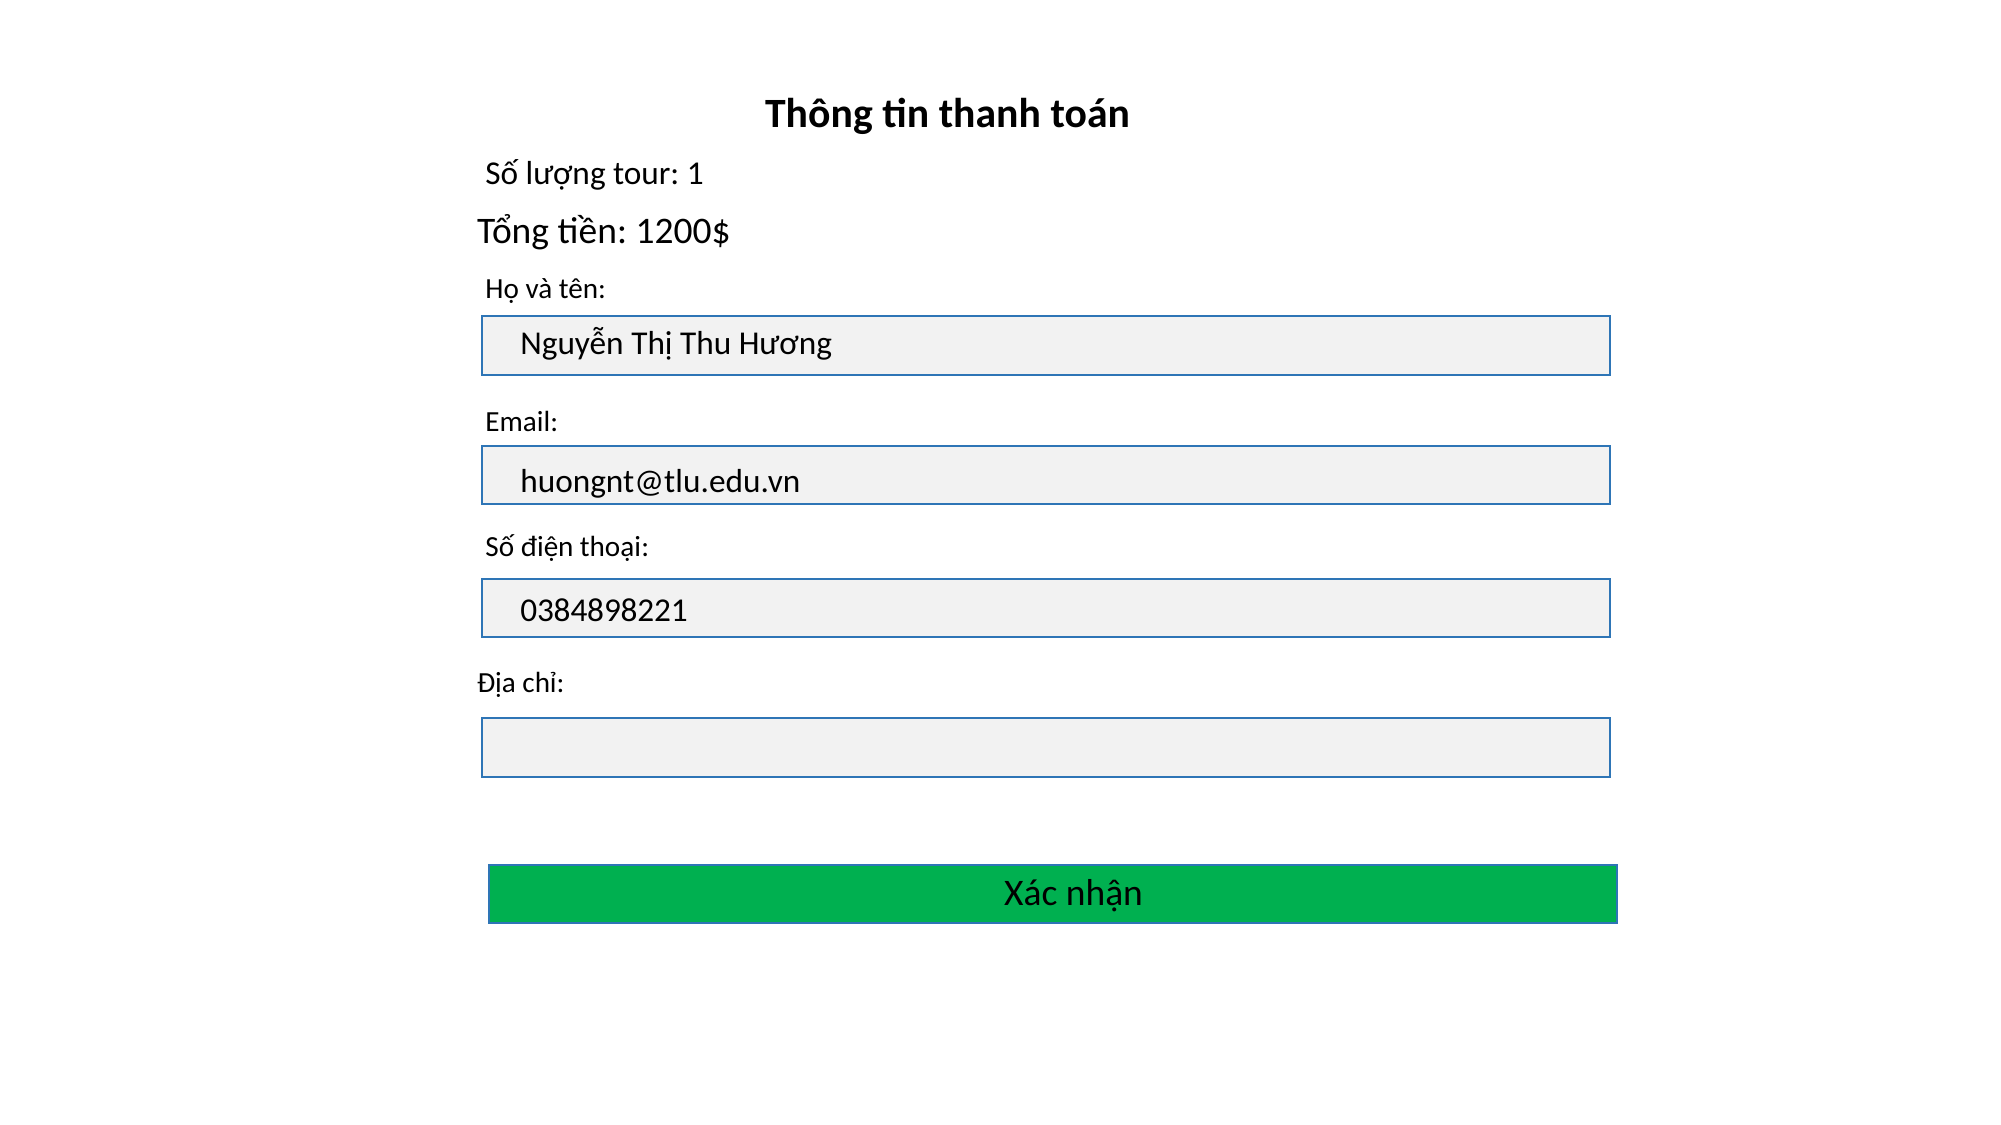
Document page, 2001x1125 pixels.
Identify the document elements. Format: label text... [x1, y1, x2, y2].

text_box [481, 315, 1611, 376]
text_box [481, 578, 1611, 638]
text_box Địa chỉ: [462, 656, 1129, 707]
text_box [481, 445, 1611, 505]
text_box huongnt@tlu.edu.vn [505, 451, 1173, 503]
text_box Email: [470, 395, 1138, 445]
text_box [481, 717, 1611, 778]
text_box [488, 864, 1618, 924]
text_box Số lượng tour: 1 [470, 143, 1482, 199]
text_box Nguyễn Thị Thu Hương [505, 313, 1173, 369]
text_box Thông tin thanh toán [750, 78, 1173, 143]
text_box Họ và tên: [470, 262, 1138, 313]
text_box 0384898221 [505, 580, 1173, 636]
text_box Xác nhận [740, 860, 1407, 921]
text_box Số điện thoại: [470, 519, 1138, 570]
text_box Tổng tiền: 1200$ [462, 198, 1129, 259]
